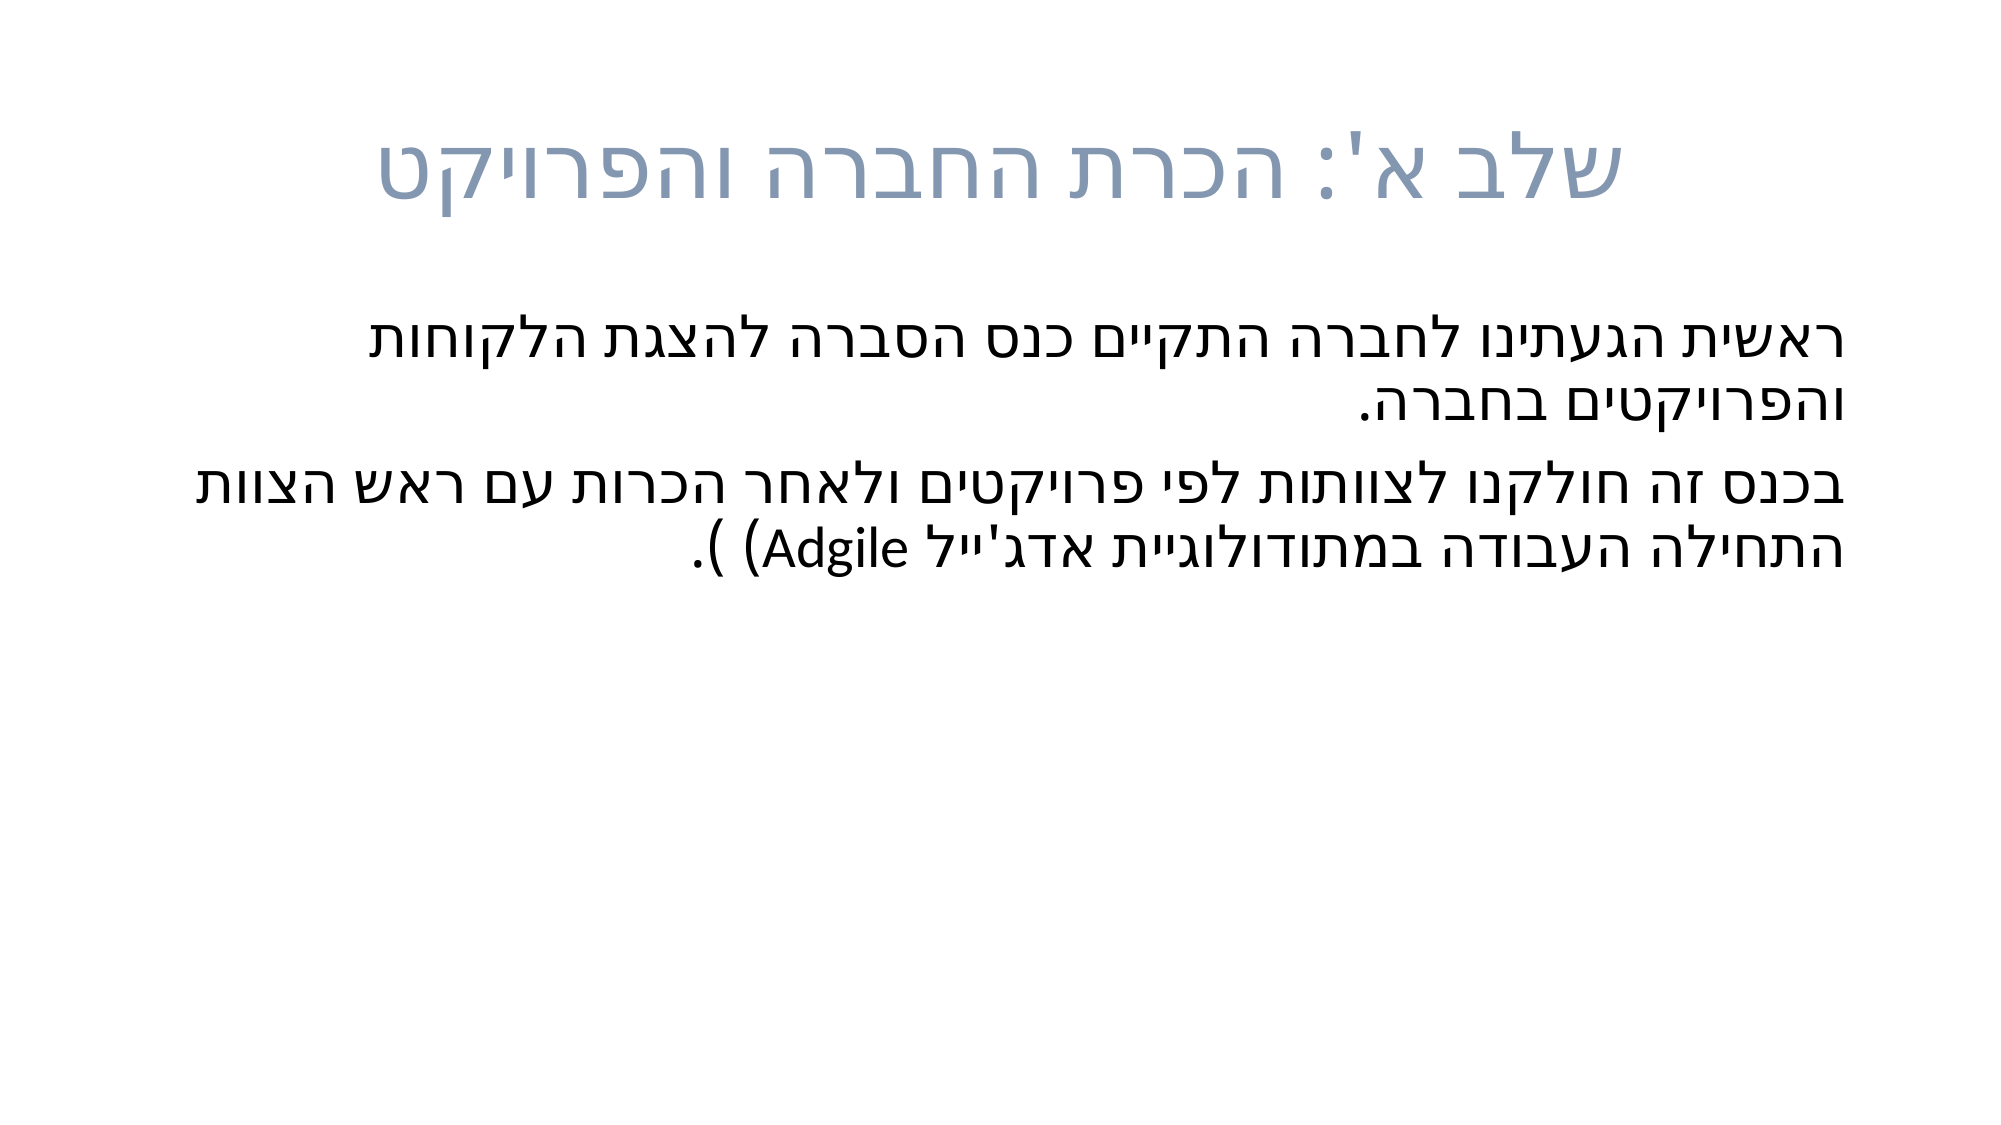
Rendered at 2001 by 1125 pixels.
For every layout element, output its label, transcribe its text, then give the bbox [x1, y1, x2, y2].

title שלב א': הכרת החברה והפרויקט [137, 59, 1863, 278]
list ראשית הגעתינו לחברה התקיים כנס הסברה להצגת הלקוחות והפרויקטים בחברה. בכנס זה חולקנו לצוותות לפי פרויקטים ולאחר הכרות עם ראש הצוות התחילה העבודה במתודולוגיית אדג'ייל Adgile) ). [137, 299, 1863, 1014]
